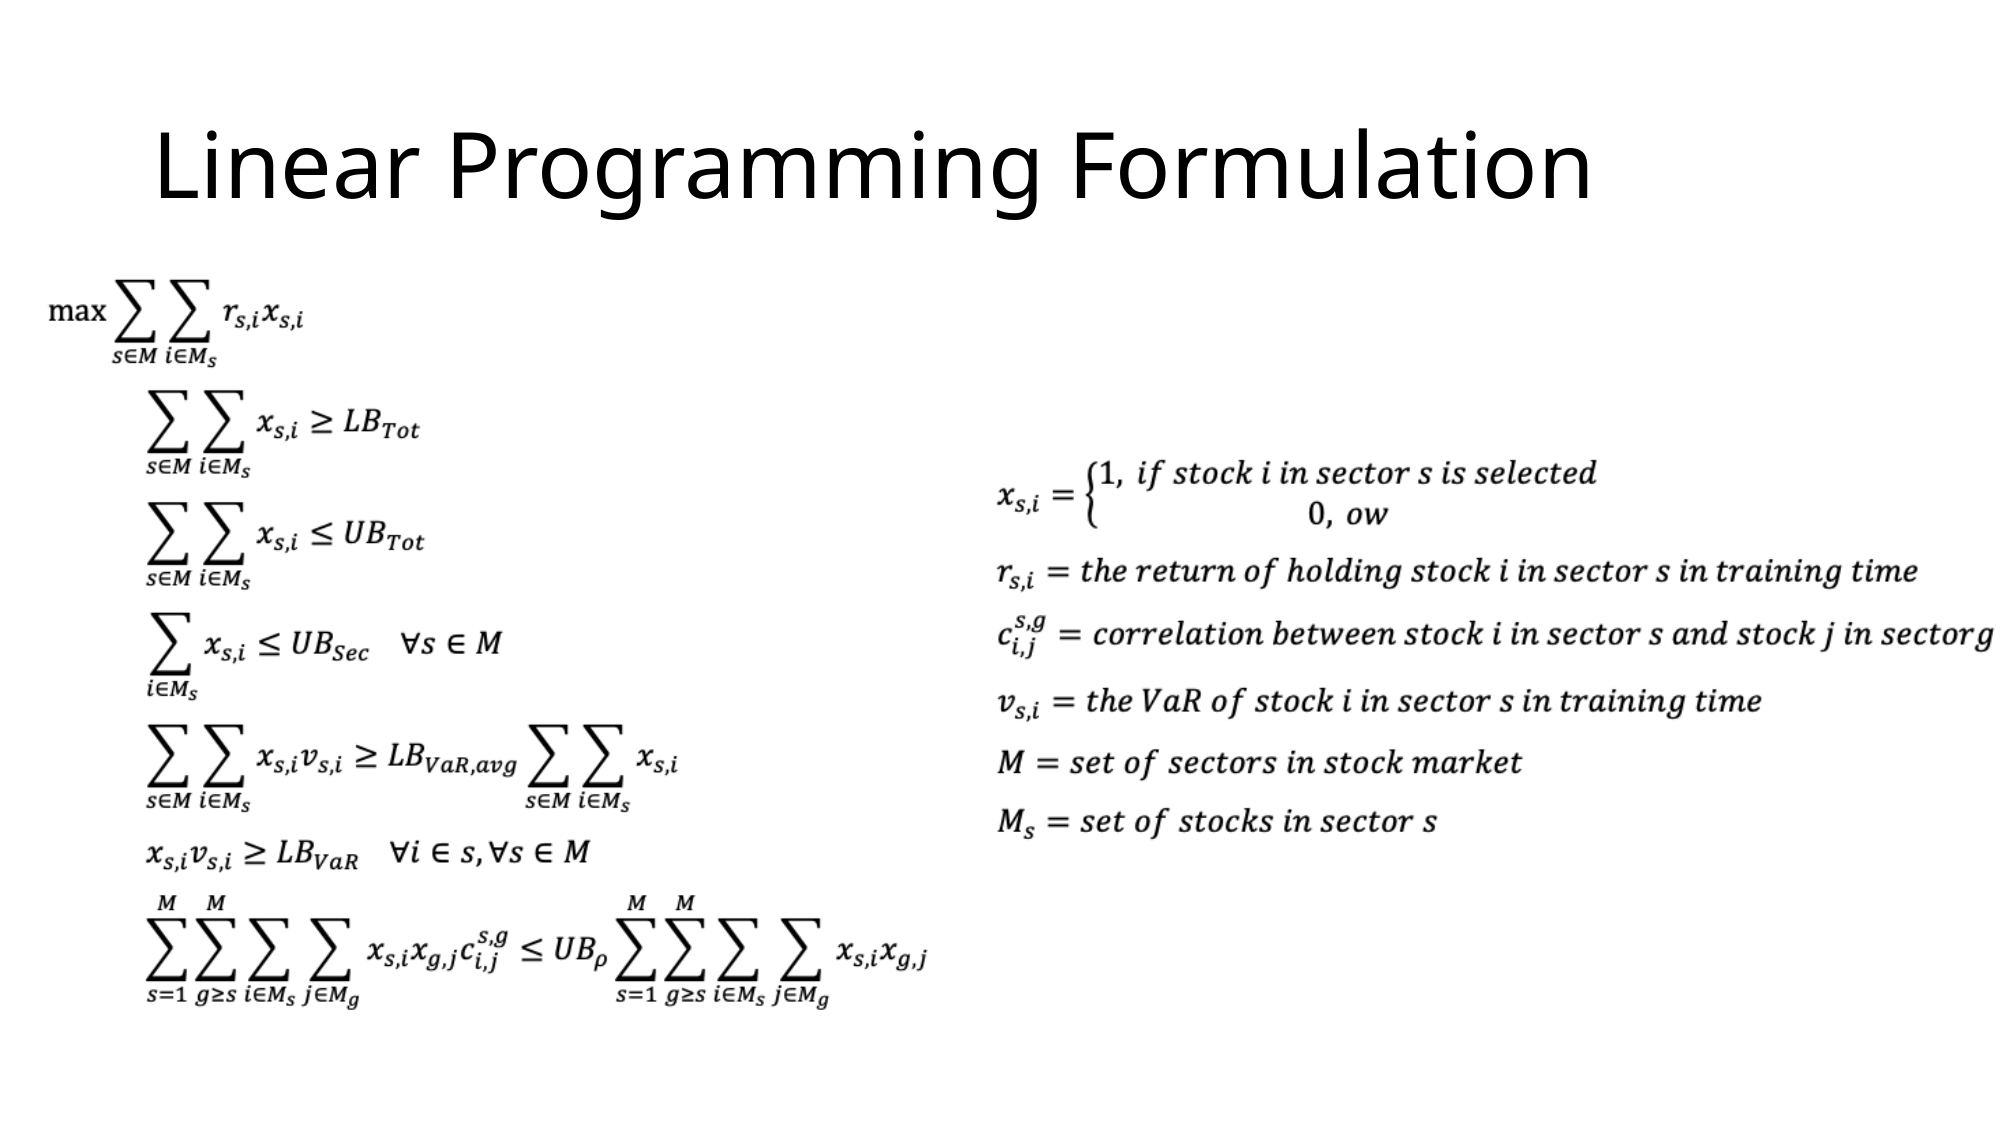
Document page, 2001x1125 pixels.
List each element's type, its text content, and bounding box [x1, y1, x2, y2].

picture [993, 456, 2000, 846]
picture [37, 265, 944, 1025]
title Linear Programming Formulation [137, 59, 1863, 278]
